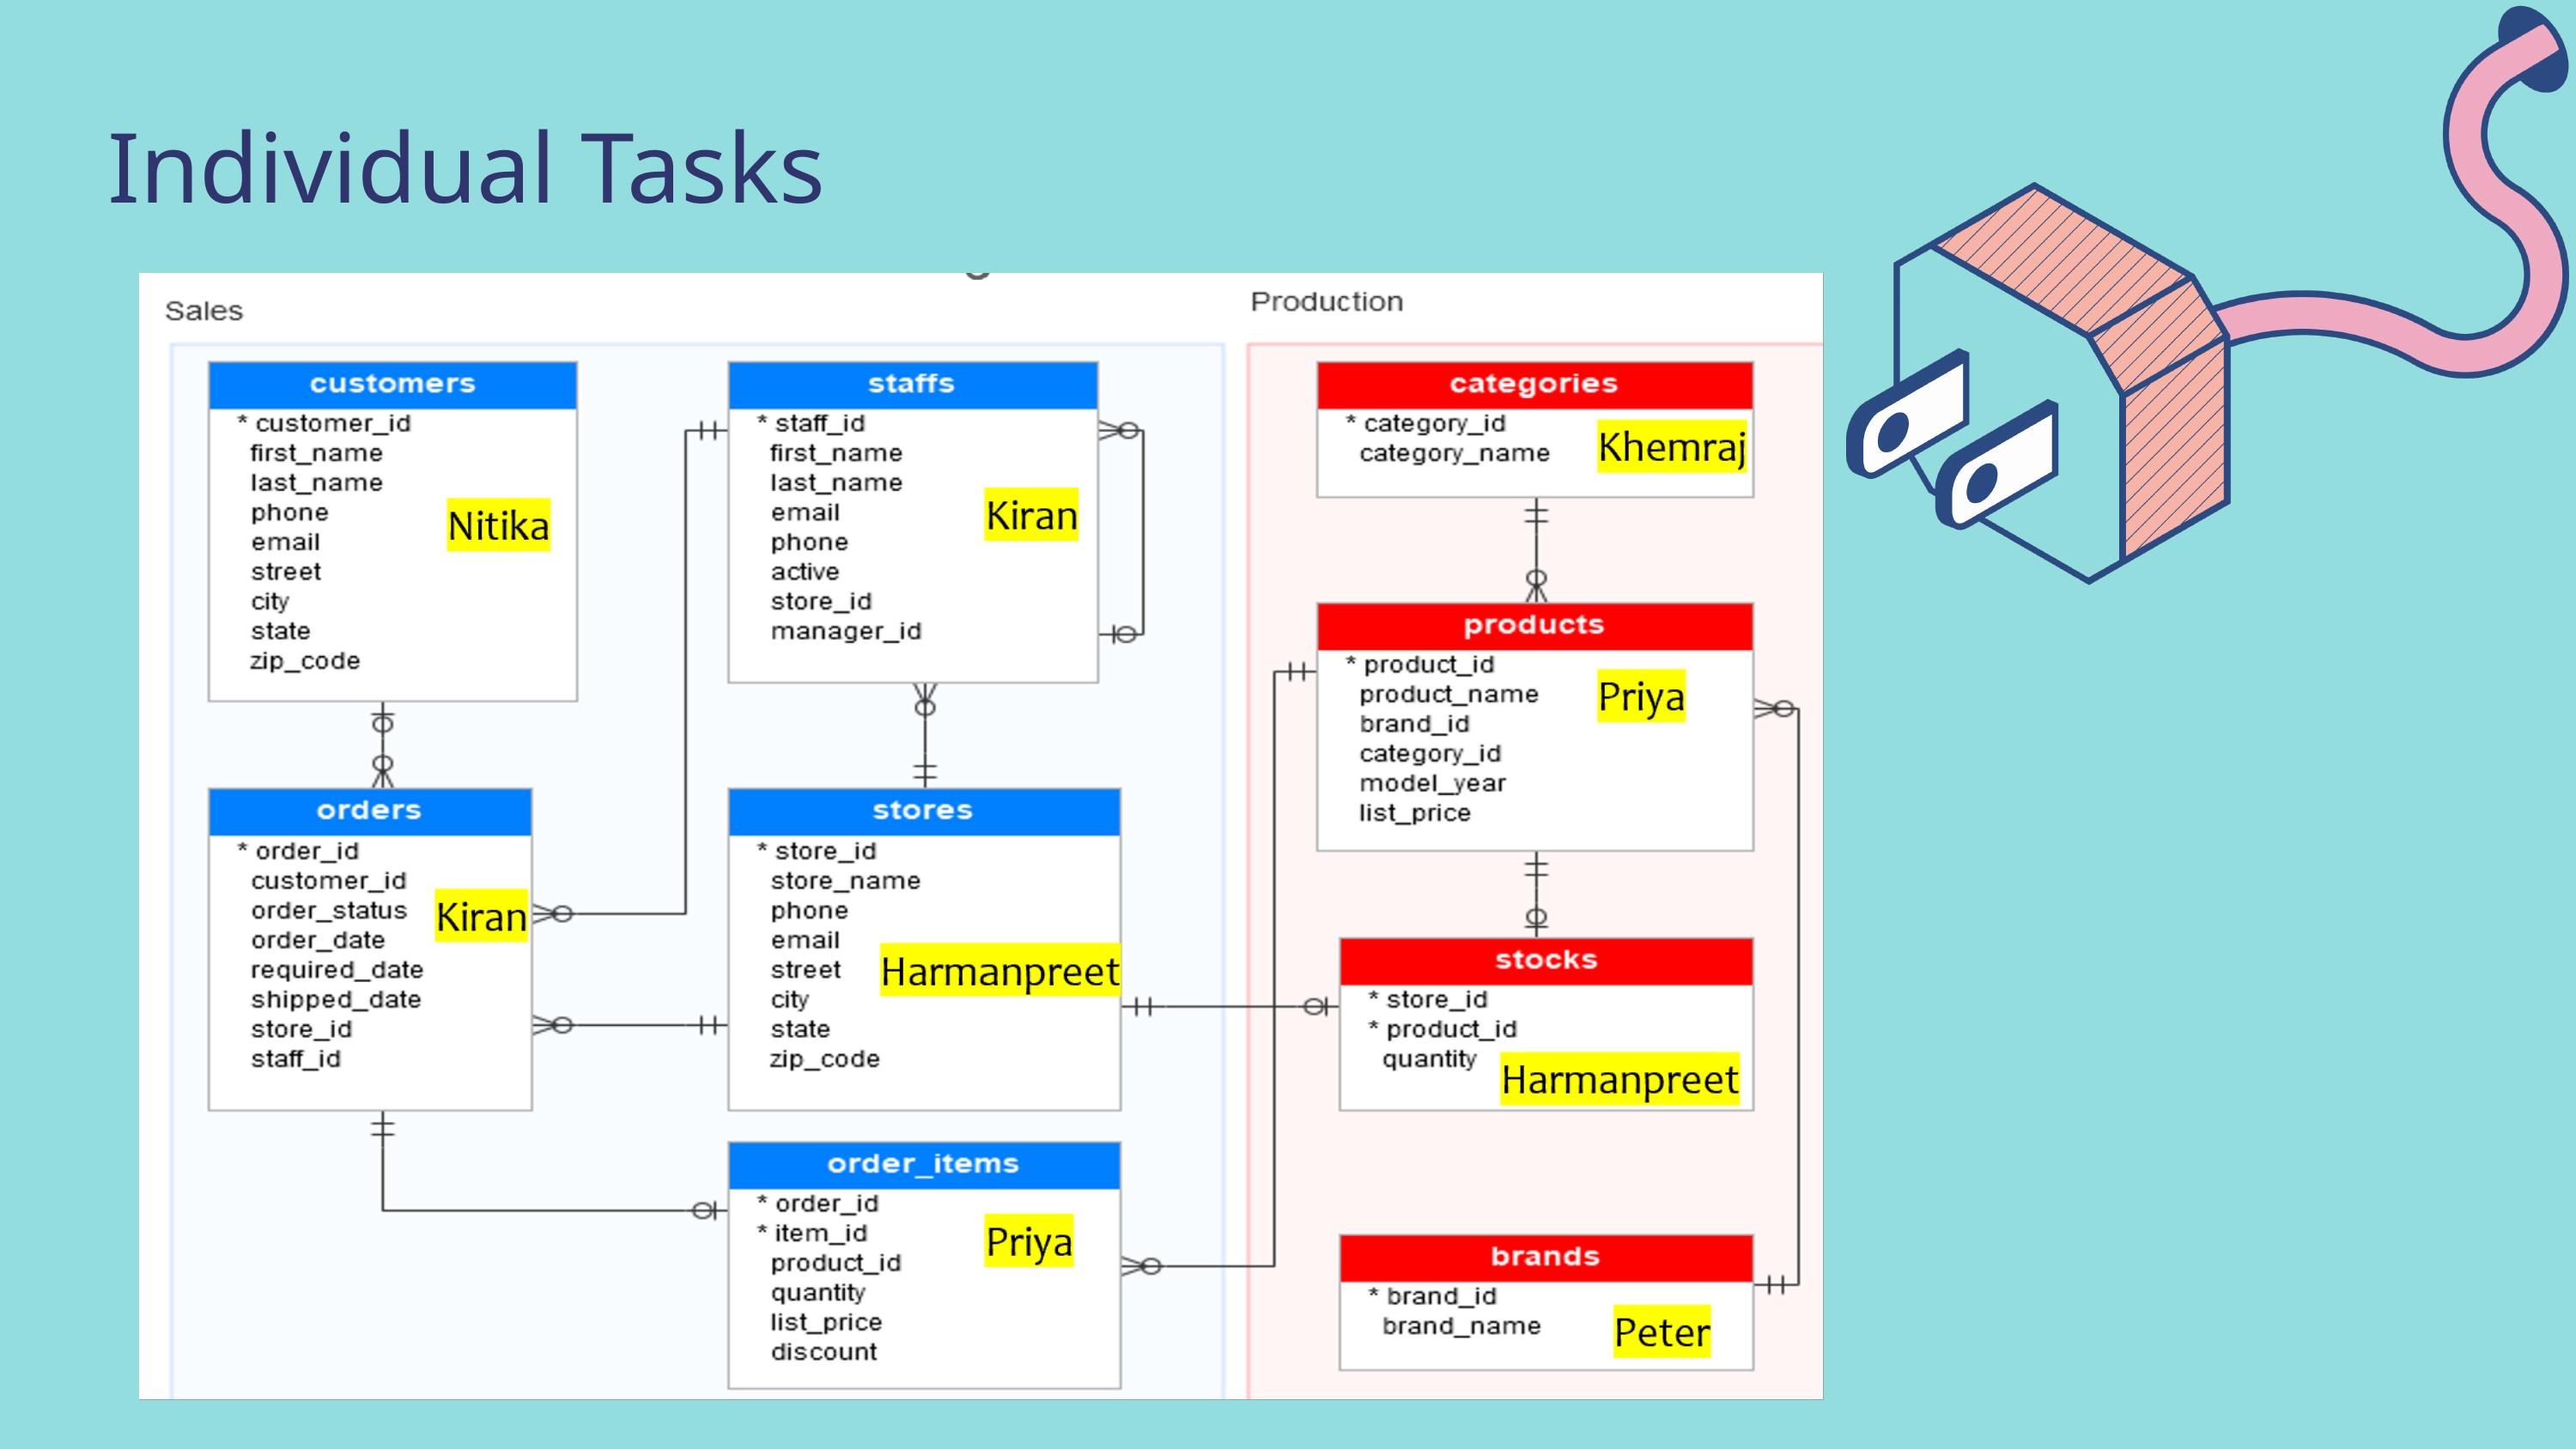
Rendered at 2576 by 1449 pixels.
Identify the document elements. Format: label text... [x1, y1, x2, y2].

text_box [1846, 5, 2569, 585]
text_box Individual Tasks [106, 101, 1484, 222]
picture [139, 273, 1826, 1401]
